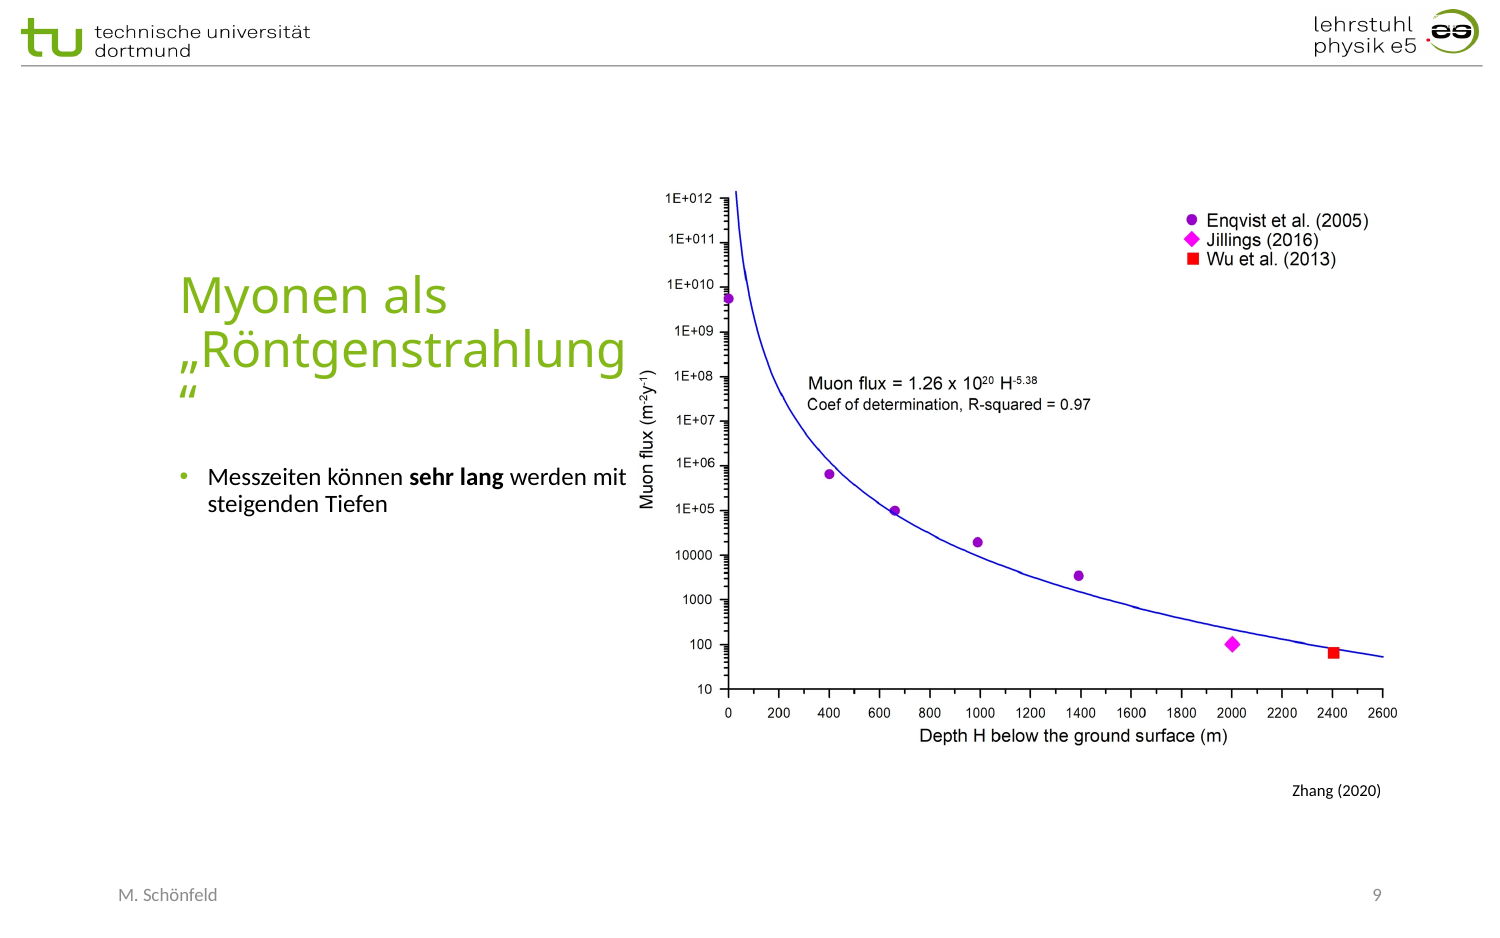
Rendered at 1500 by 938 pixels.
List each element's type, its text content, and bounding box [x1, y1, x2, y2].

title Myonen als „Röntgenstrahlung“ [164, 220, 637, 440]
slide_number 9 [1059, 868, 1397, 919]
slide_number M. Schönfeld [103, 868, 441, 919]
picture [21, 18, 310, 57]
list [637, 189, 1398, 747]
picture [1315, 9, 1479, 57]
text_box Zhang (2020) [1277, 772, 1397, 807]
list Messzeiten können sehr lang werden mit steigenden Tiefen [164, 456, 649, 938]
